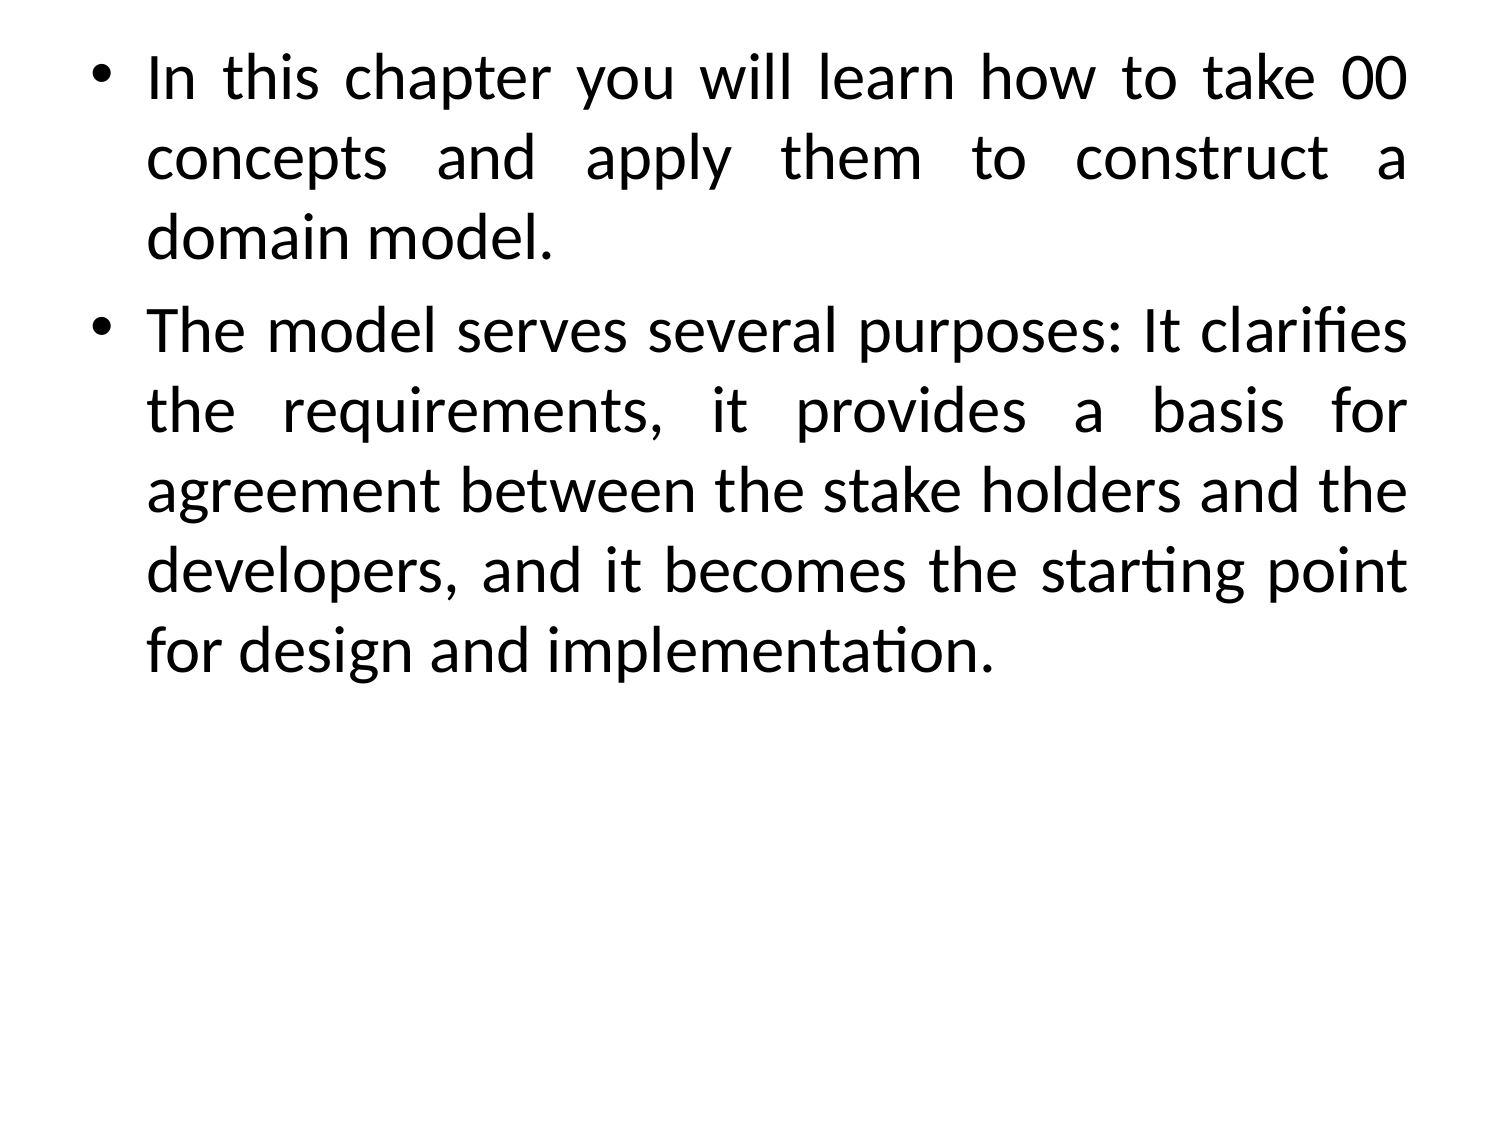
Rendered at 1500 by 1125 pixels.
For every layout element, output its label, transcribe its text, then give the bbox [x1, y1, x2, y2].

list In this chapter you will learn how to take 00 concepts and apply them to construct a domain model. The model serves several purposes: It clarifies the requirements, it provides a basis for agreement between the stake holders and the developers, and it becomes the starting point for design and implementation. [75, 24, 1425, 1005]
